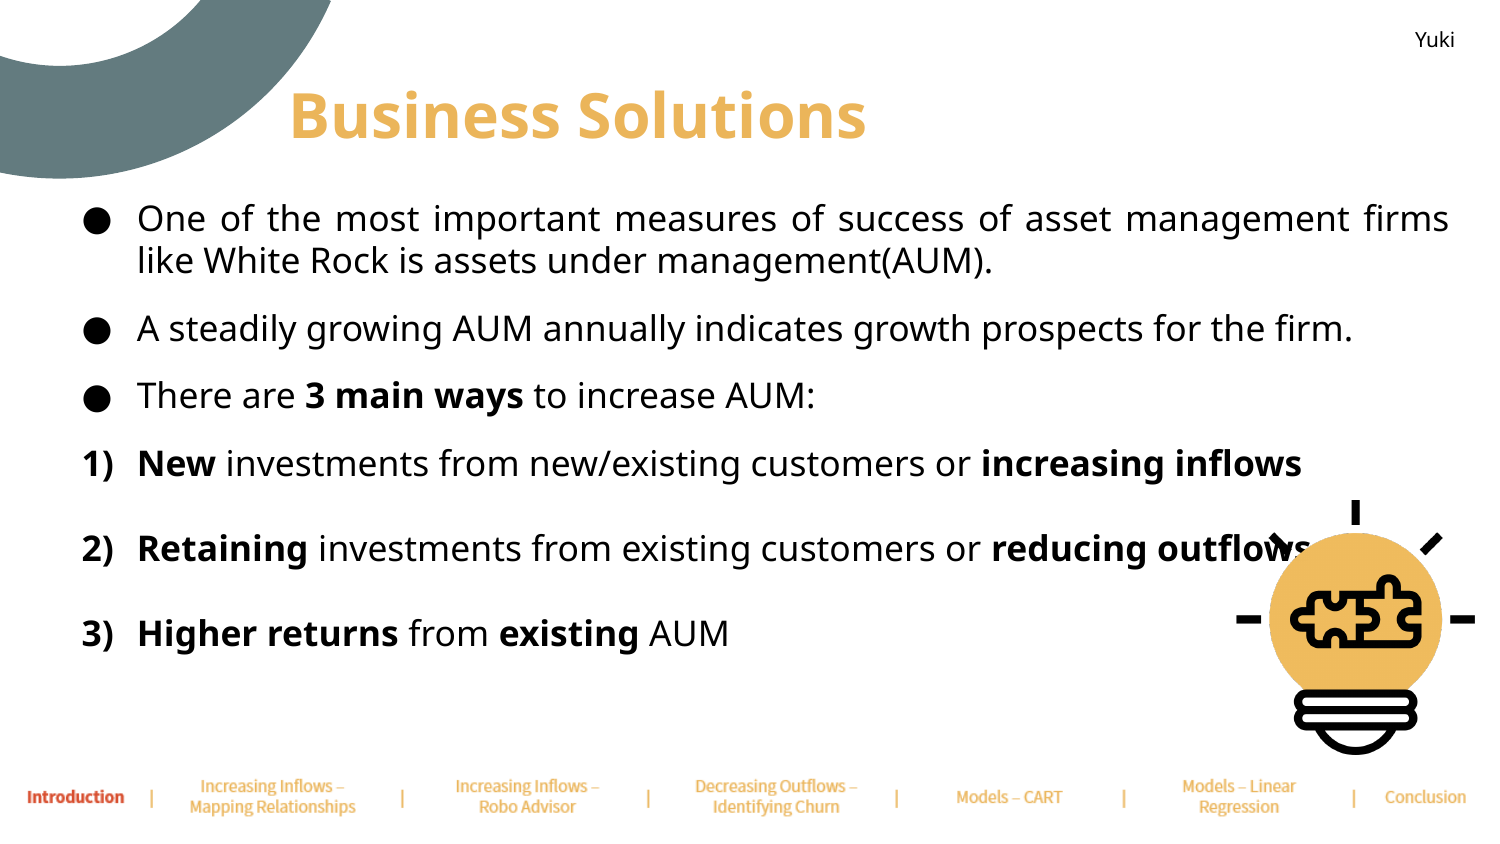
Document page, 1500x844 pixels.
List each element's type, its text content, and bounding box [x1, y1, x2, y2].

text_box Yuki [1382, 11, 1488, 56]
picture [9, 768, 1481, 825]
title Business Solutions [273, 61, 1335, 156]
subtitle One of the most important measures of success of asset management firms like White Rock is assets under management(AUM). A steadily growing AUM annually indicates growth prospects for the firm. There are 3 main ways to increase AUM: New investments from new/existing customers or increasing inflows Retaining investments from existing customers or reducing outflows Higher returns from existing AUM [46, 180, 1466, 767]
picture [1228, 500, 1483, 756]
